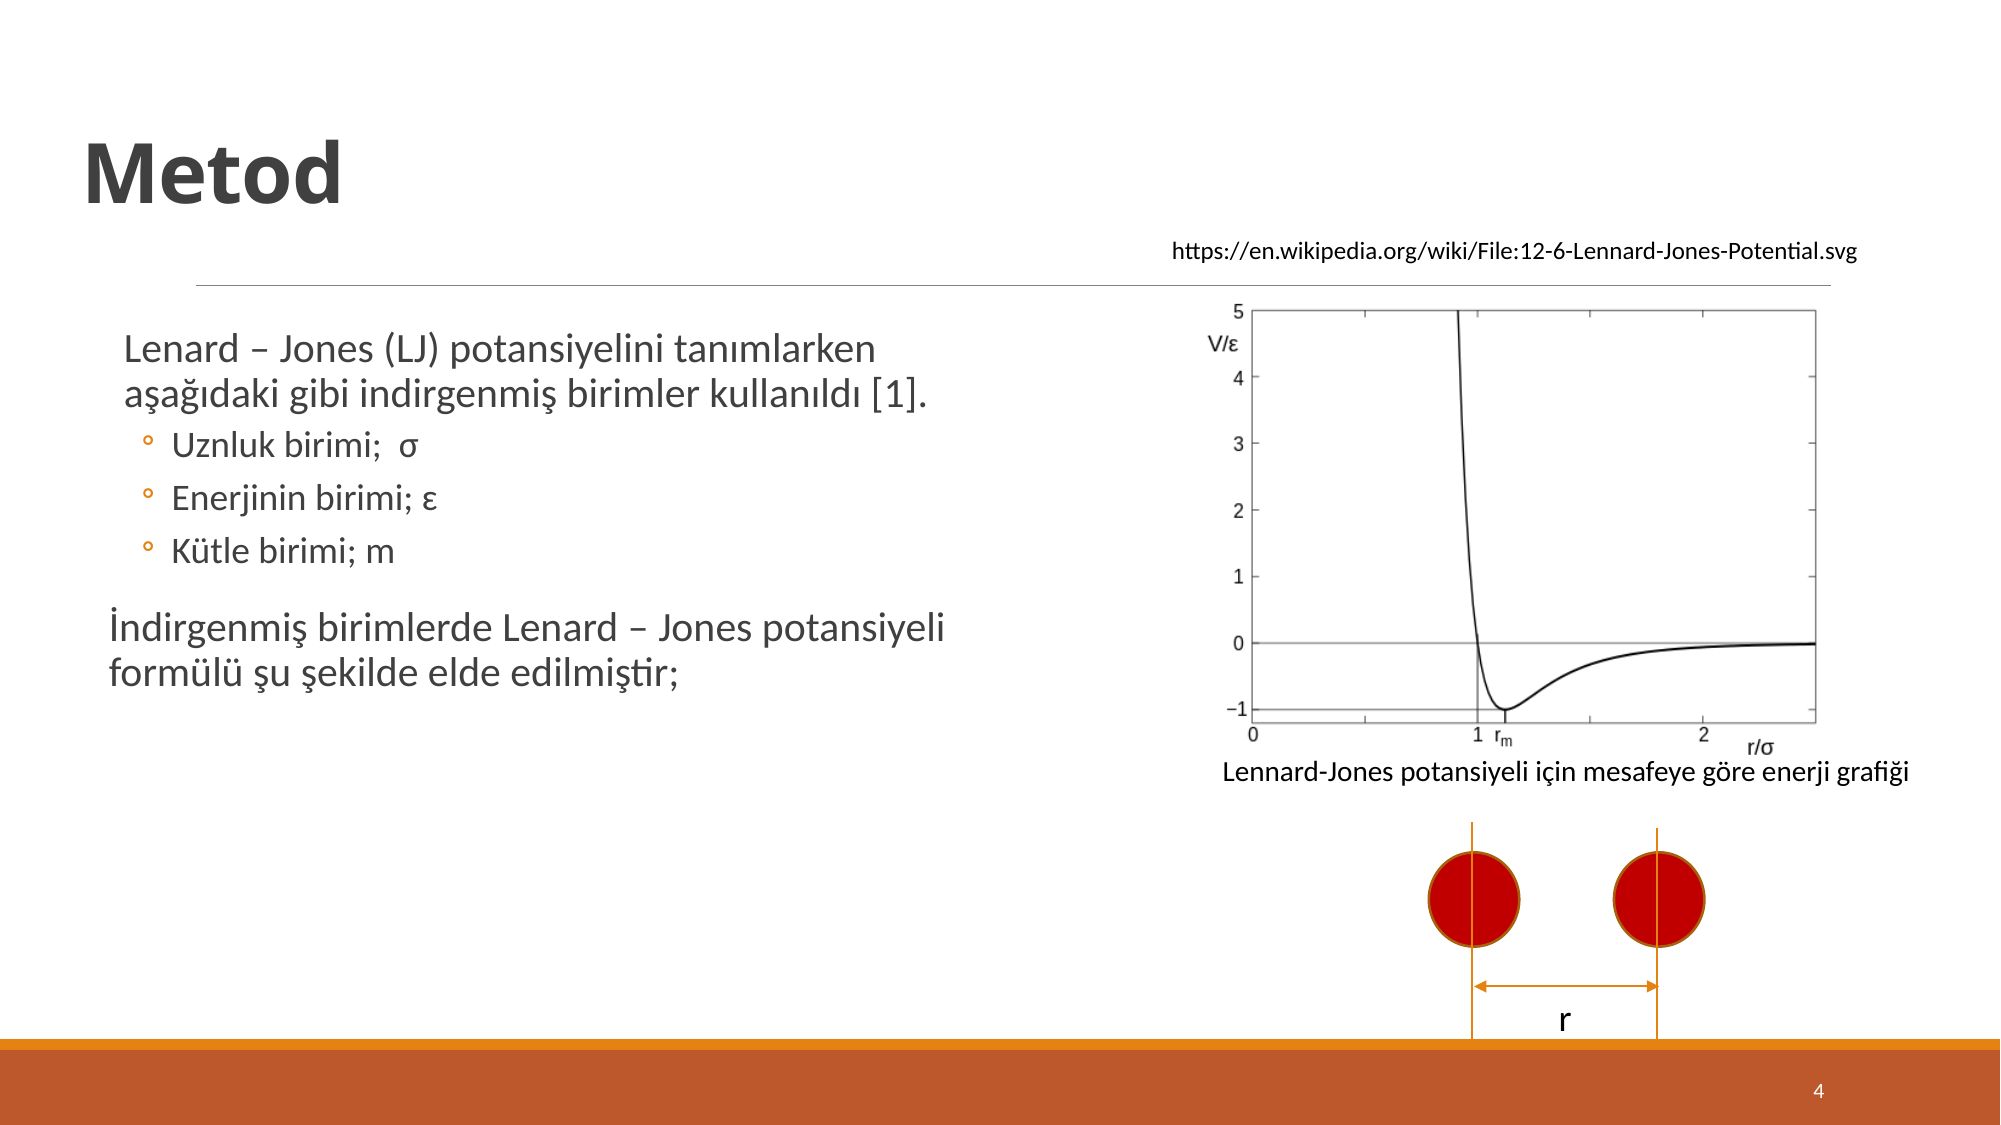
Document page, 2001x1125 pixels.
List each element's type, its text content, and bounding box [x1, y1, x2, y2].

text_box https://en.wikipedia.org/wiki/File:12-6-Lennard-Jones-Potential.svg [1157, 227, 2000, 272]
text_box Lennard-Jones potansiyeli için mesafeye göre enerji grafiği [1207, 745, 1926, 795]
picture [1202, 297, 1826, 762]
slide_number 4 [1624, 1059, 1840, 1120]
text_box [1428, 821, 1705, 1048]
title Metod [66, 67, 1792, 229]
